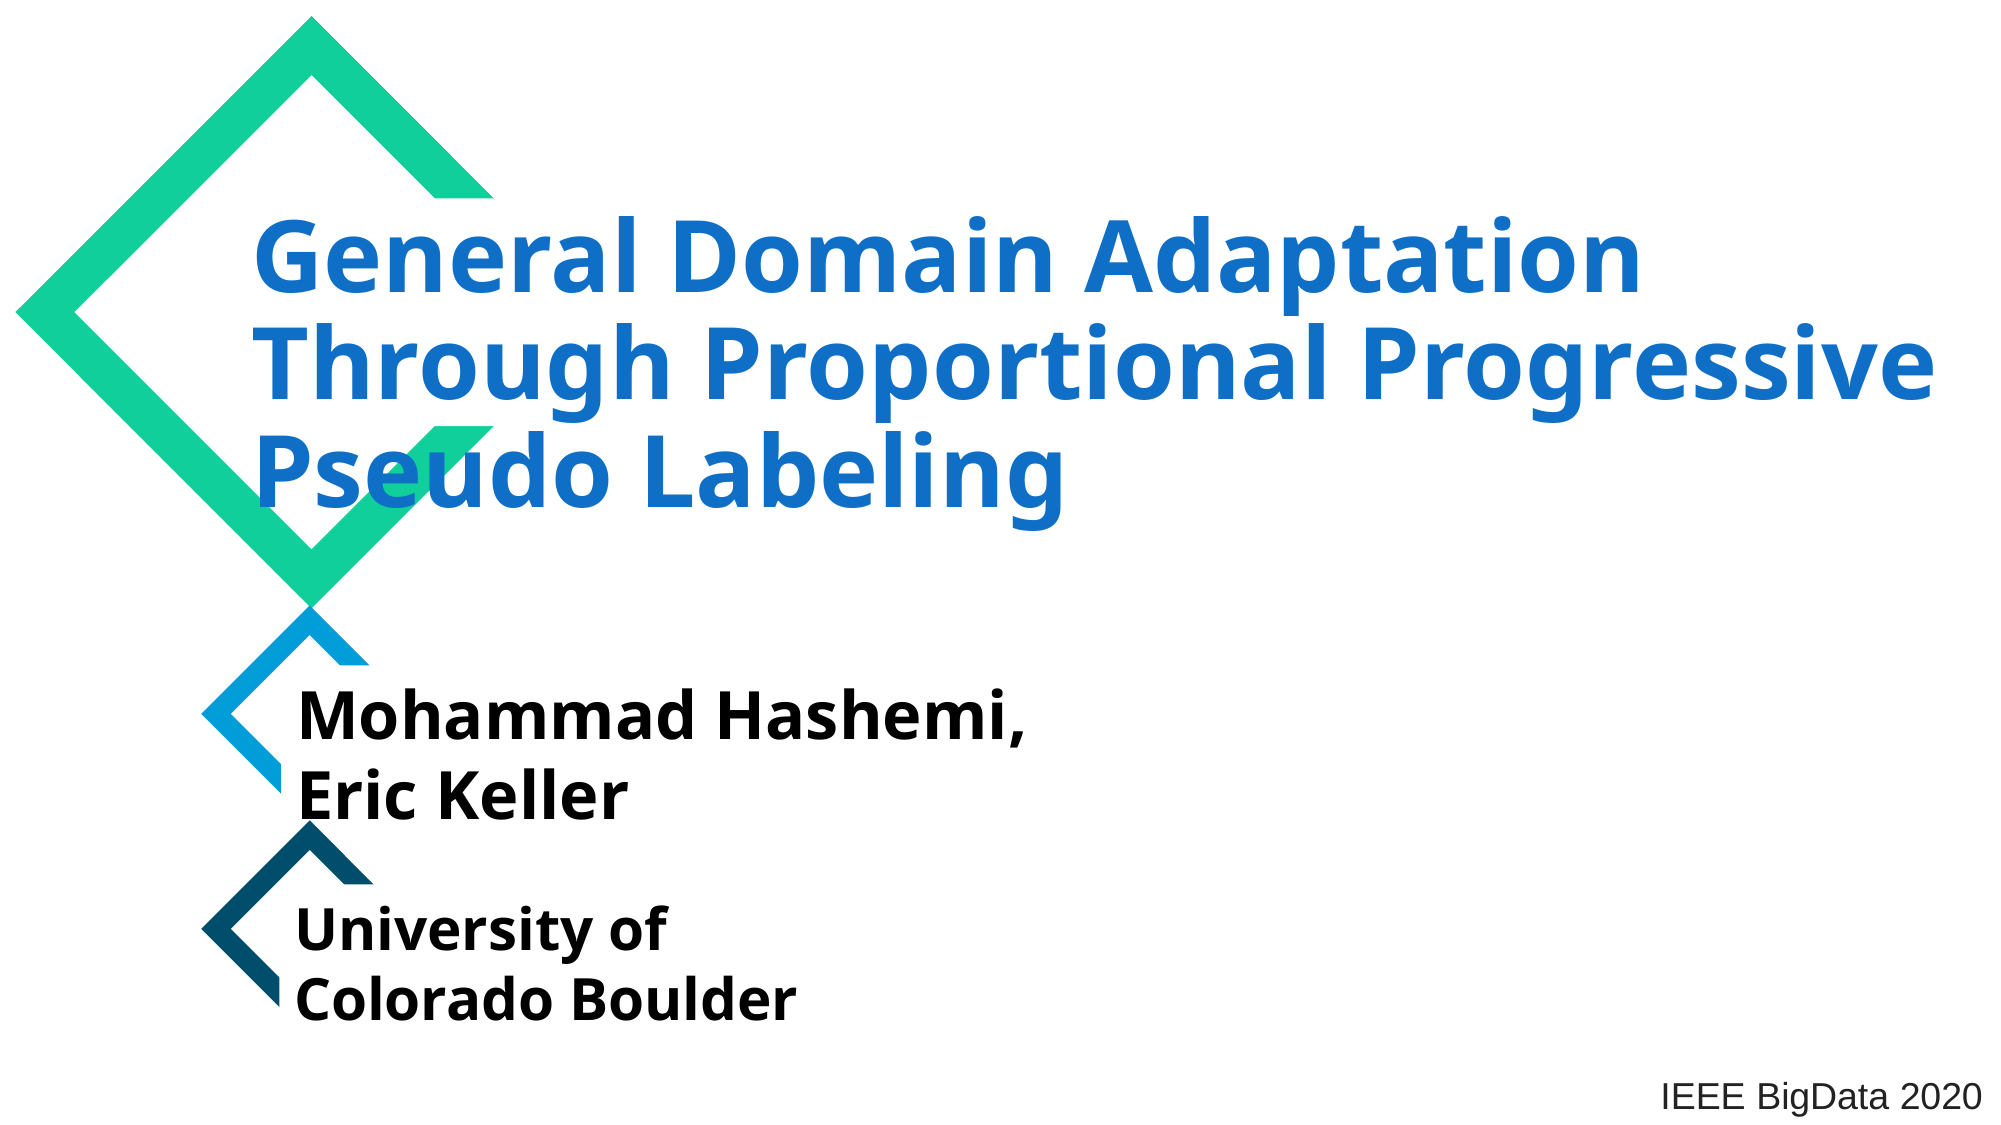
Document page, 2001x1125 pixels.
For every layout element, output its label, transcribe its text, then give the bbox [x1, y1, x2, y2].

text_box IEEE BigData 2020 [1635, 1064, 1998, 1125]
text_box [44, 45, 465, 579]
text_box University of Colorado Boulder [279, 884, 948, 1040]
text_box [215, 835, 359, 992]
text_box [215, 620, 355, 779]
text_box General Domain Adaptation Through Proportional Progressive Pseudo Labeling [236, 198, 1969, 427]
text_box Mohammad Hashemi, Eric Keller [281, 665, 1176, 841]
